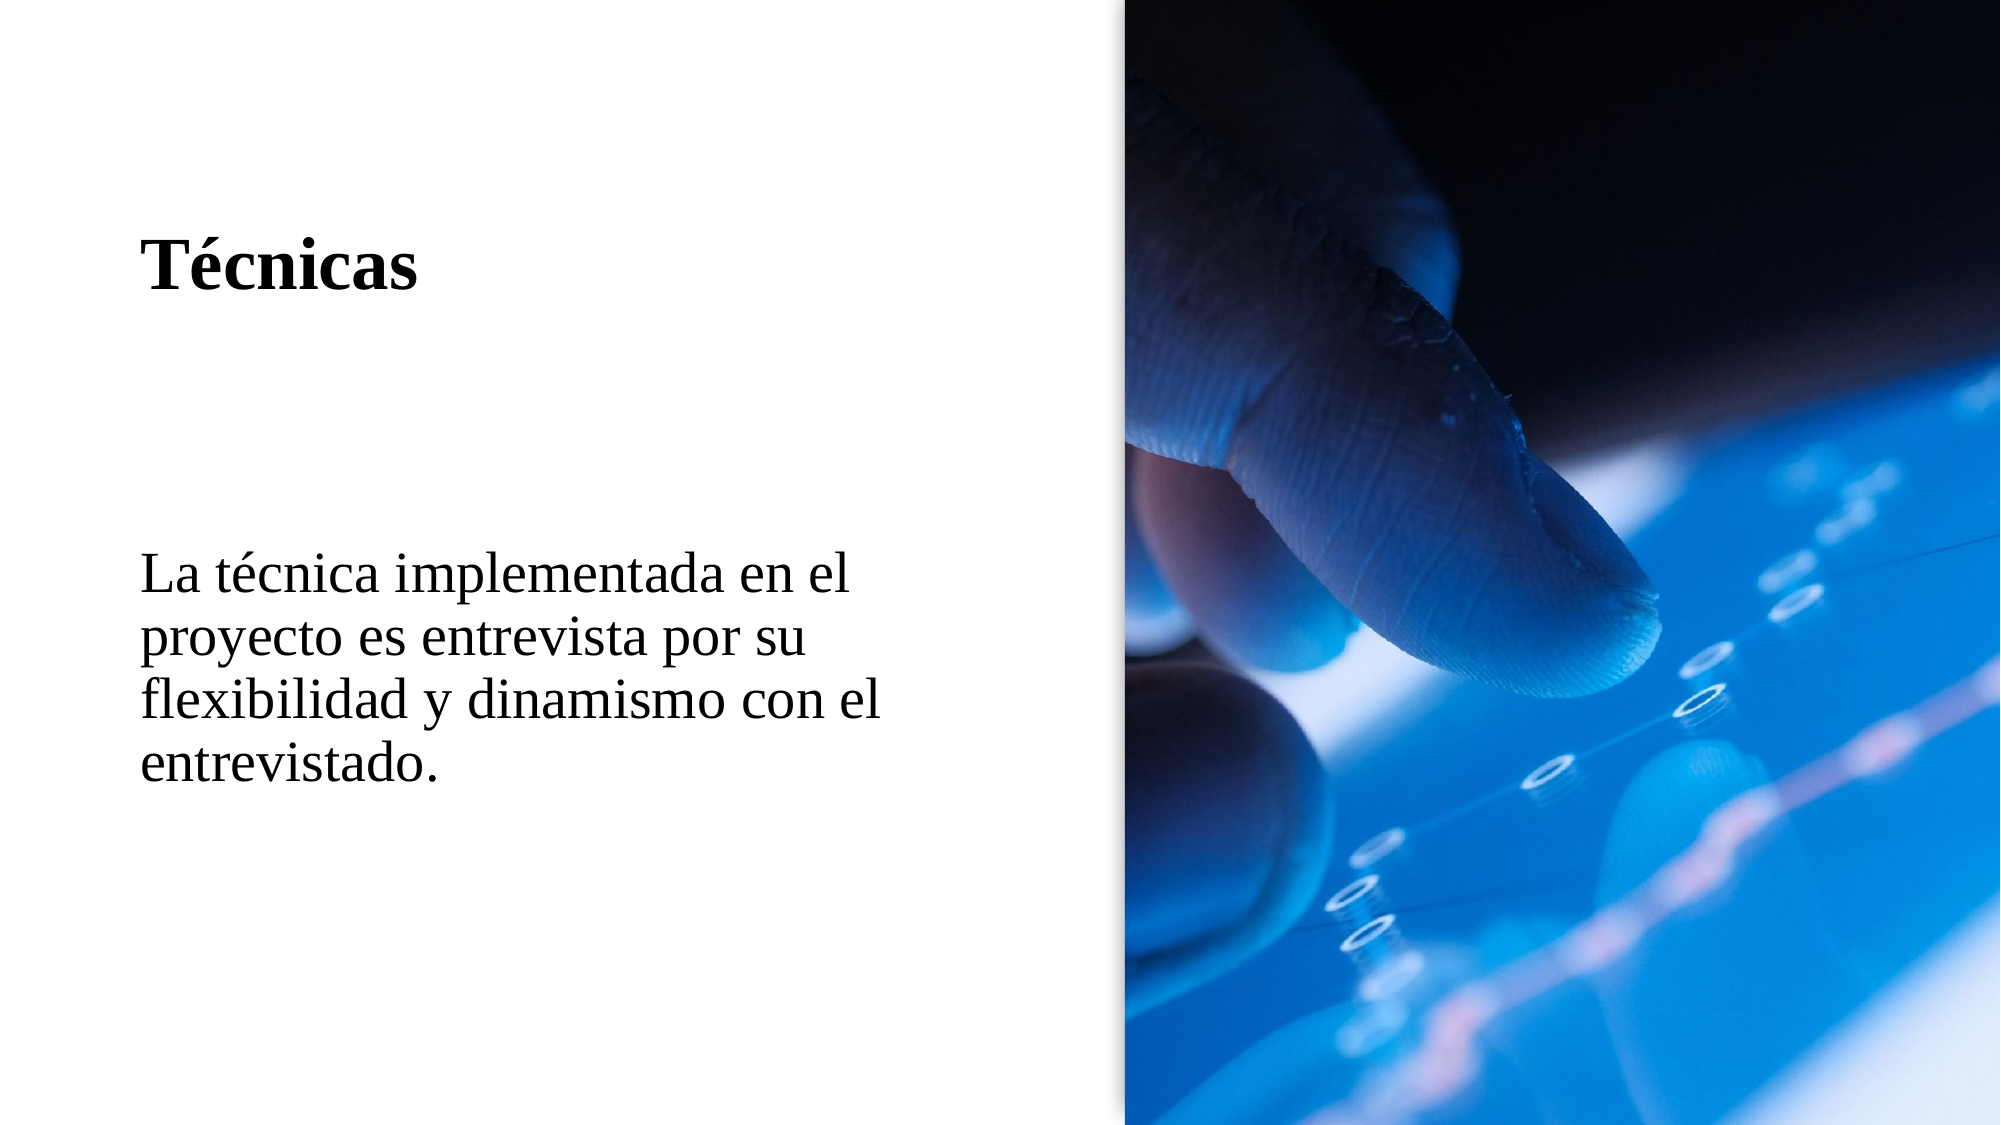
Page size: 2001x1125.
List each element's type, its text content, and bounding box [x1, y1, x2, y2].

title Técnicas [124, 125, 1000, 358]
picture [1124, 0, 2000, 1125]
text_box [0, 0, 1124, 1125]
list La técnica implementada en el proyecto es entrevista por su flexibilidad y dinamismo con el entrevistado. [124, 358, 1000, 978]
